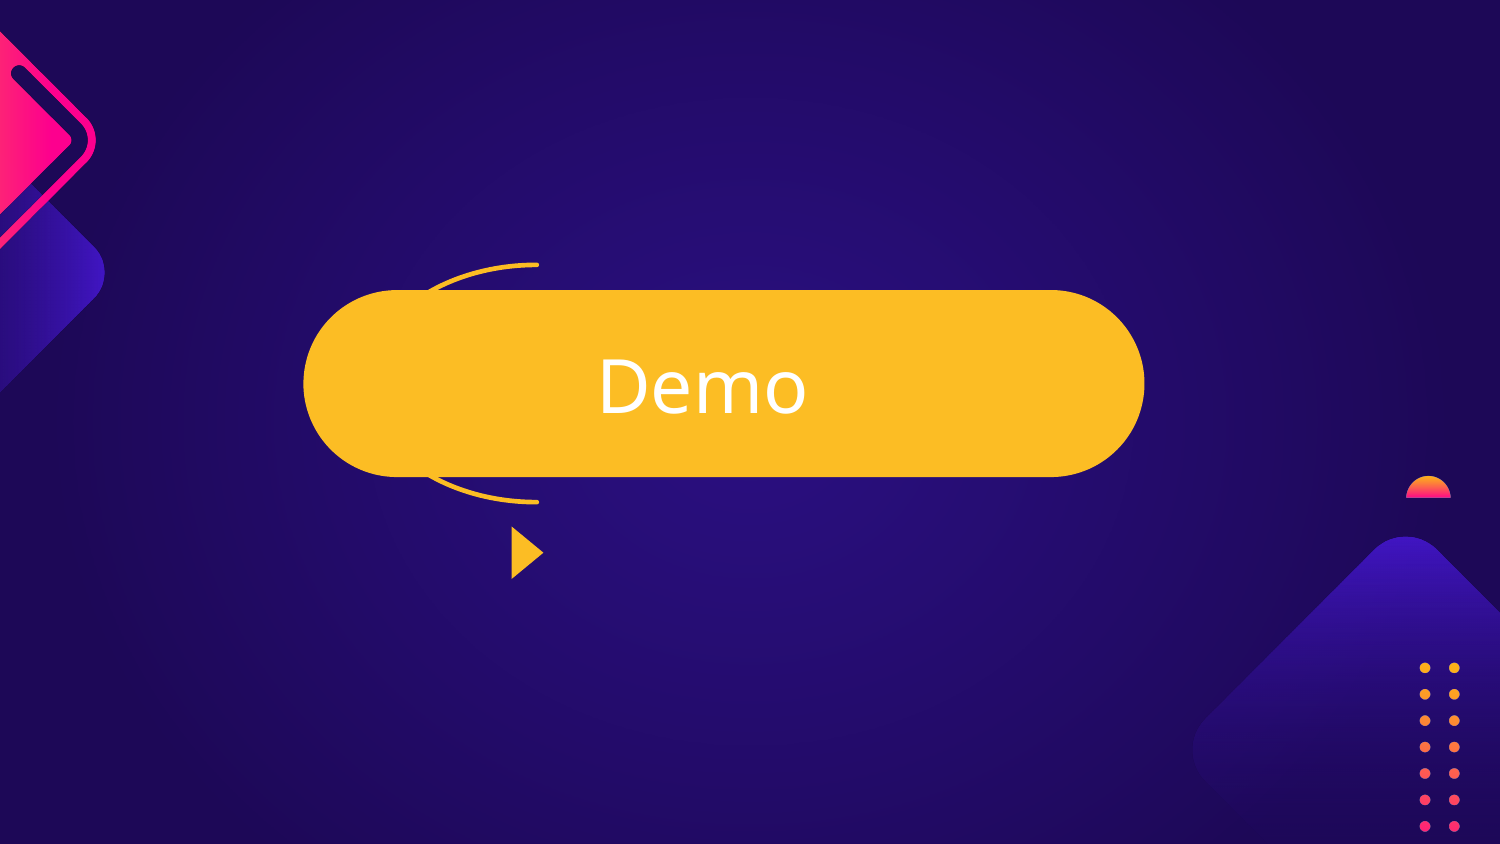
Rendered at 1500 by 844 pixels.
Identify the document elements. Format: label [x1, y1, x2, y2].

picture [0, 0, 1499, 844]
picture [1167, 522, 1500, 844]
text_box [392, 213, 1019, 580]
